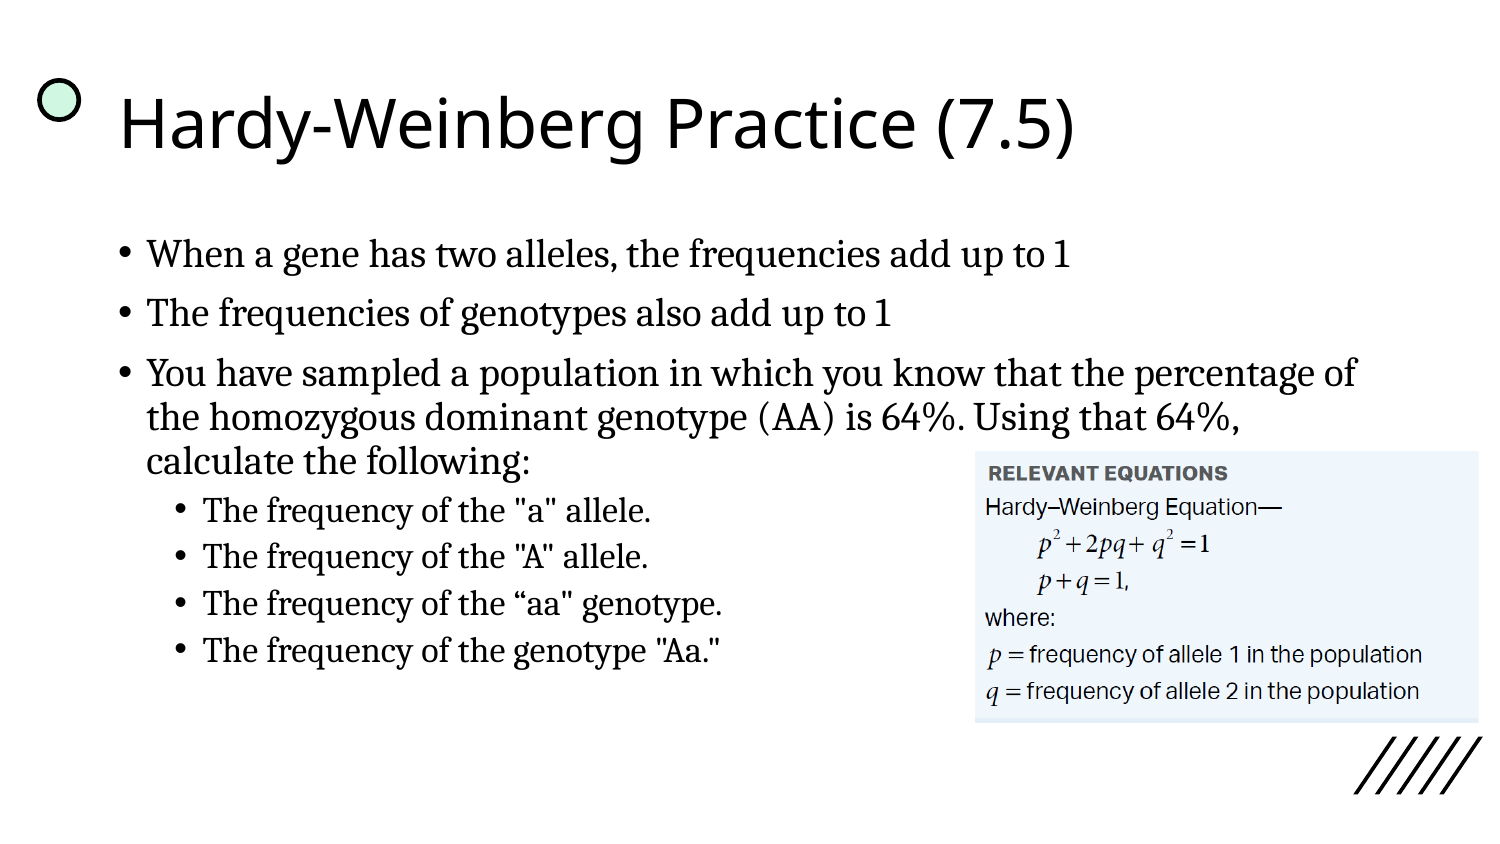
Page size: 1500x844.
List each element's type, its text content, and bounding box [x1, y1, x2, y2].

title Hardy-Weinberg Practice (7.5) [103, 44, 1397, 208]
picture [975, 451, 1479, 723]
list When a gene has two alleles, the frequencies add up to 1 The frequencies of genotypes also add up to 1 You have sampled a population in which you know that the percentage of the homozygous dominant genotype (AA) is 64%. Using that 64%, calculate the following: The frequency of the "a" allele. The frequency of the "A" allele. The frequency of the “aa" genotype. The frequency of the genotype "Aa." [103, 224, 1397, 760]
